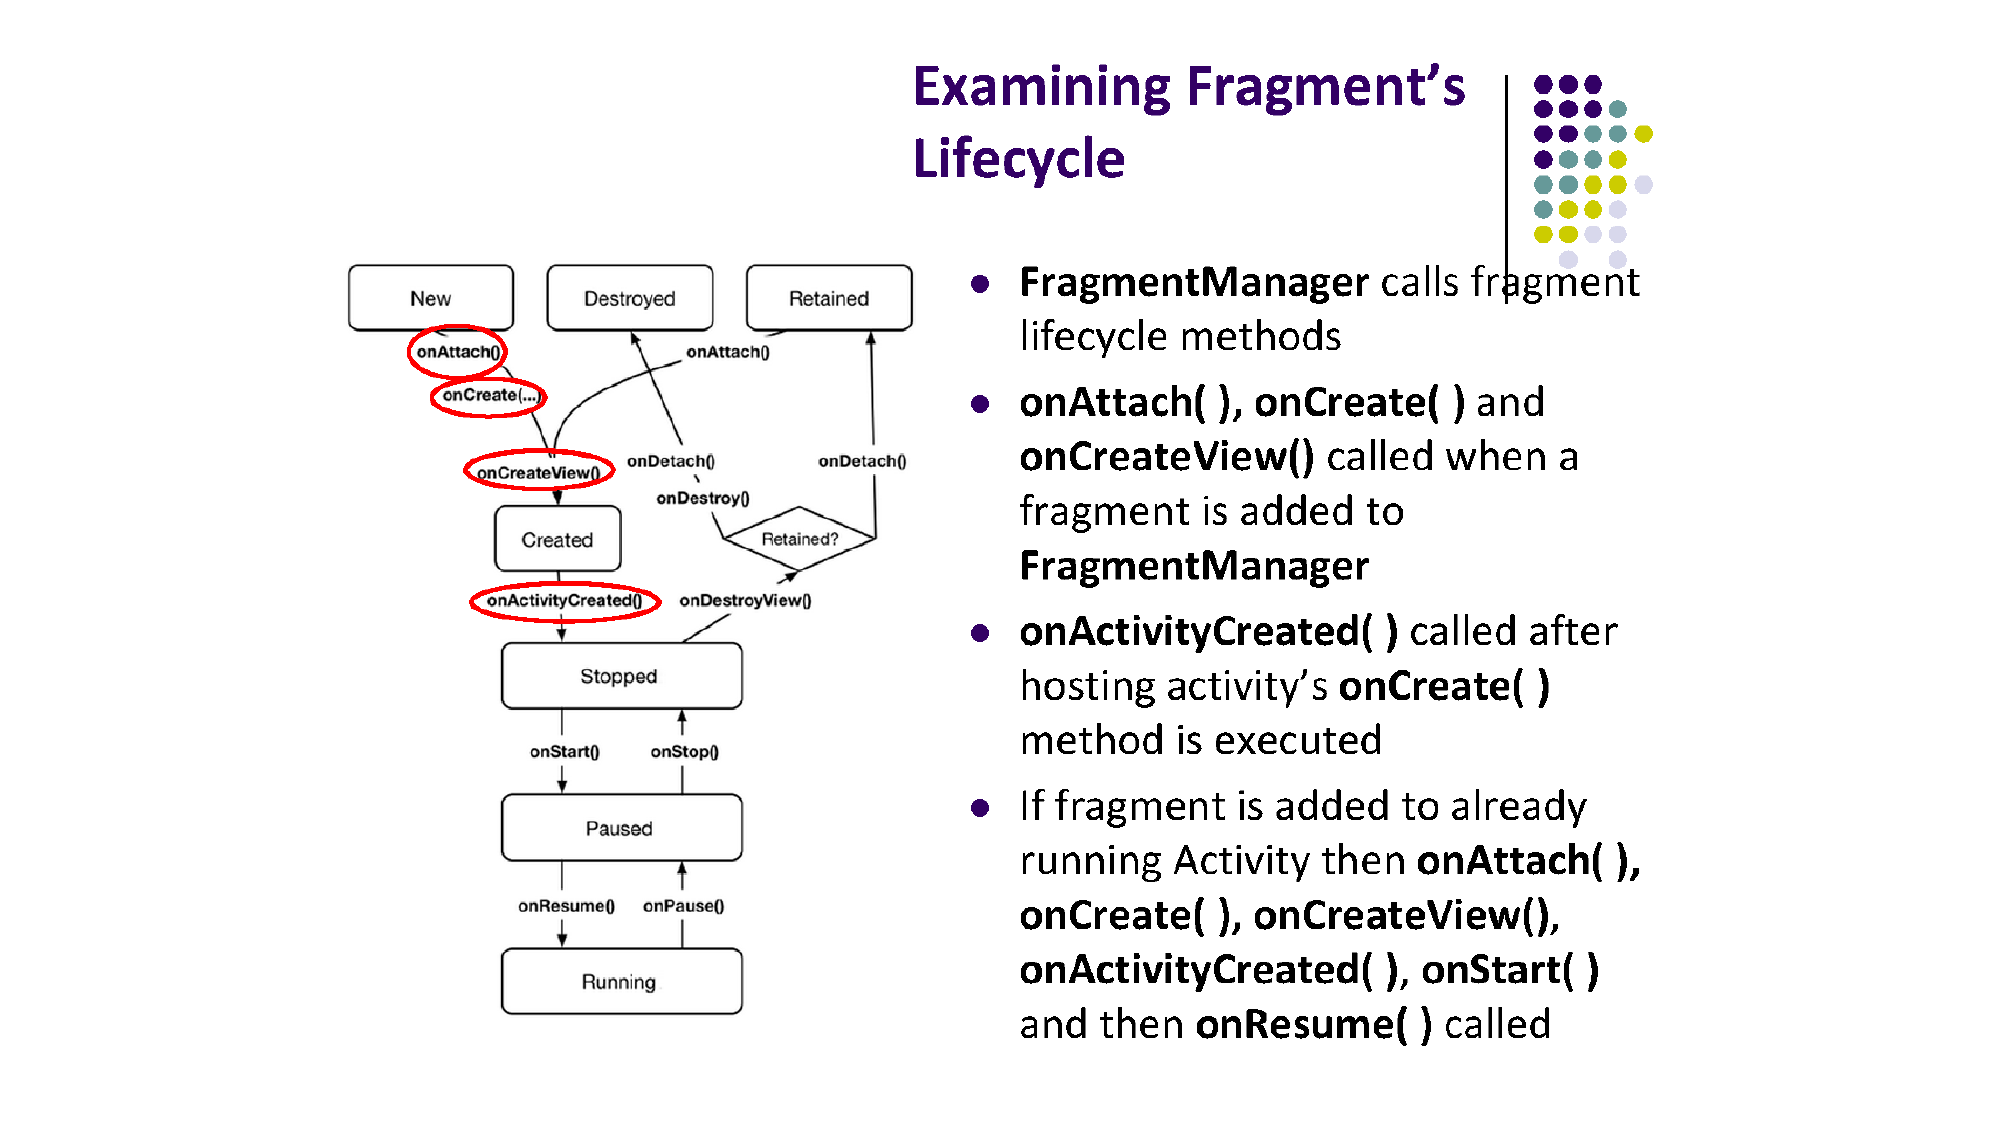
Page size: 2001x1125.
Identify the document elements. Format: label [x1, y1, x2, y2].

picture [249, 0, 1750, 1125]
